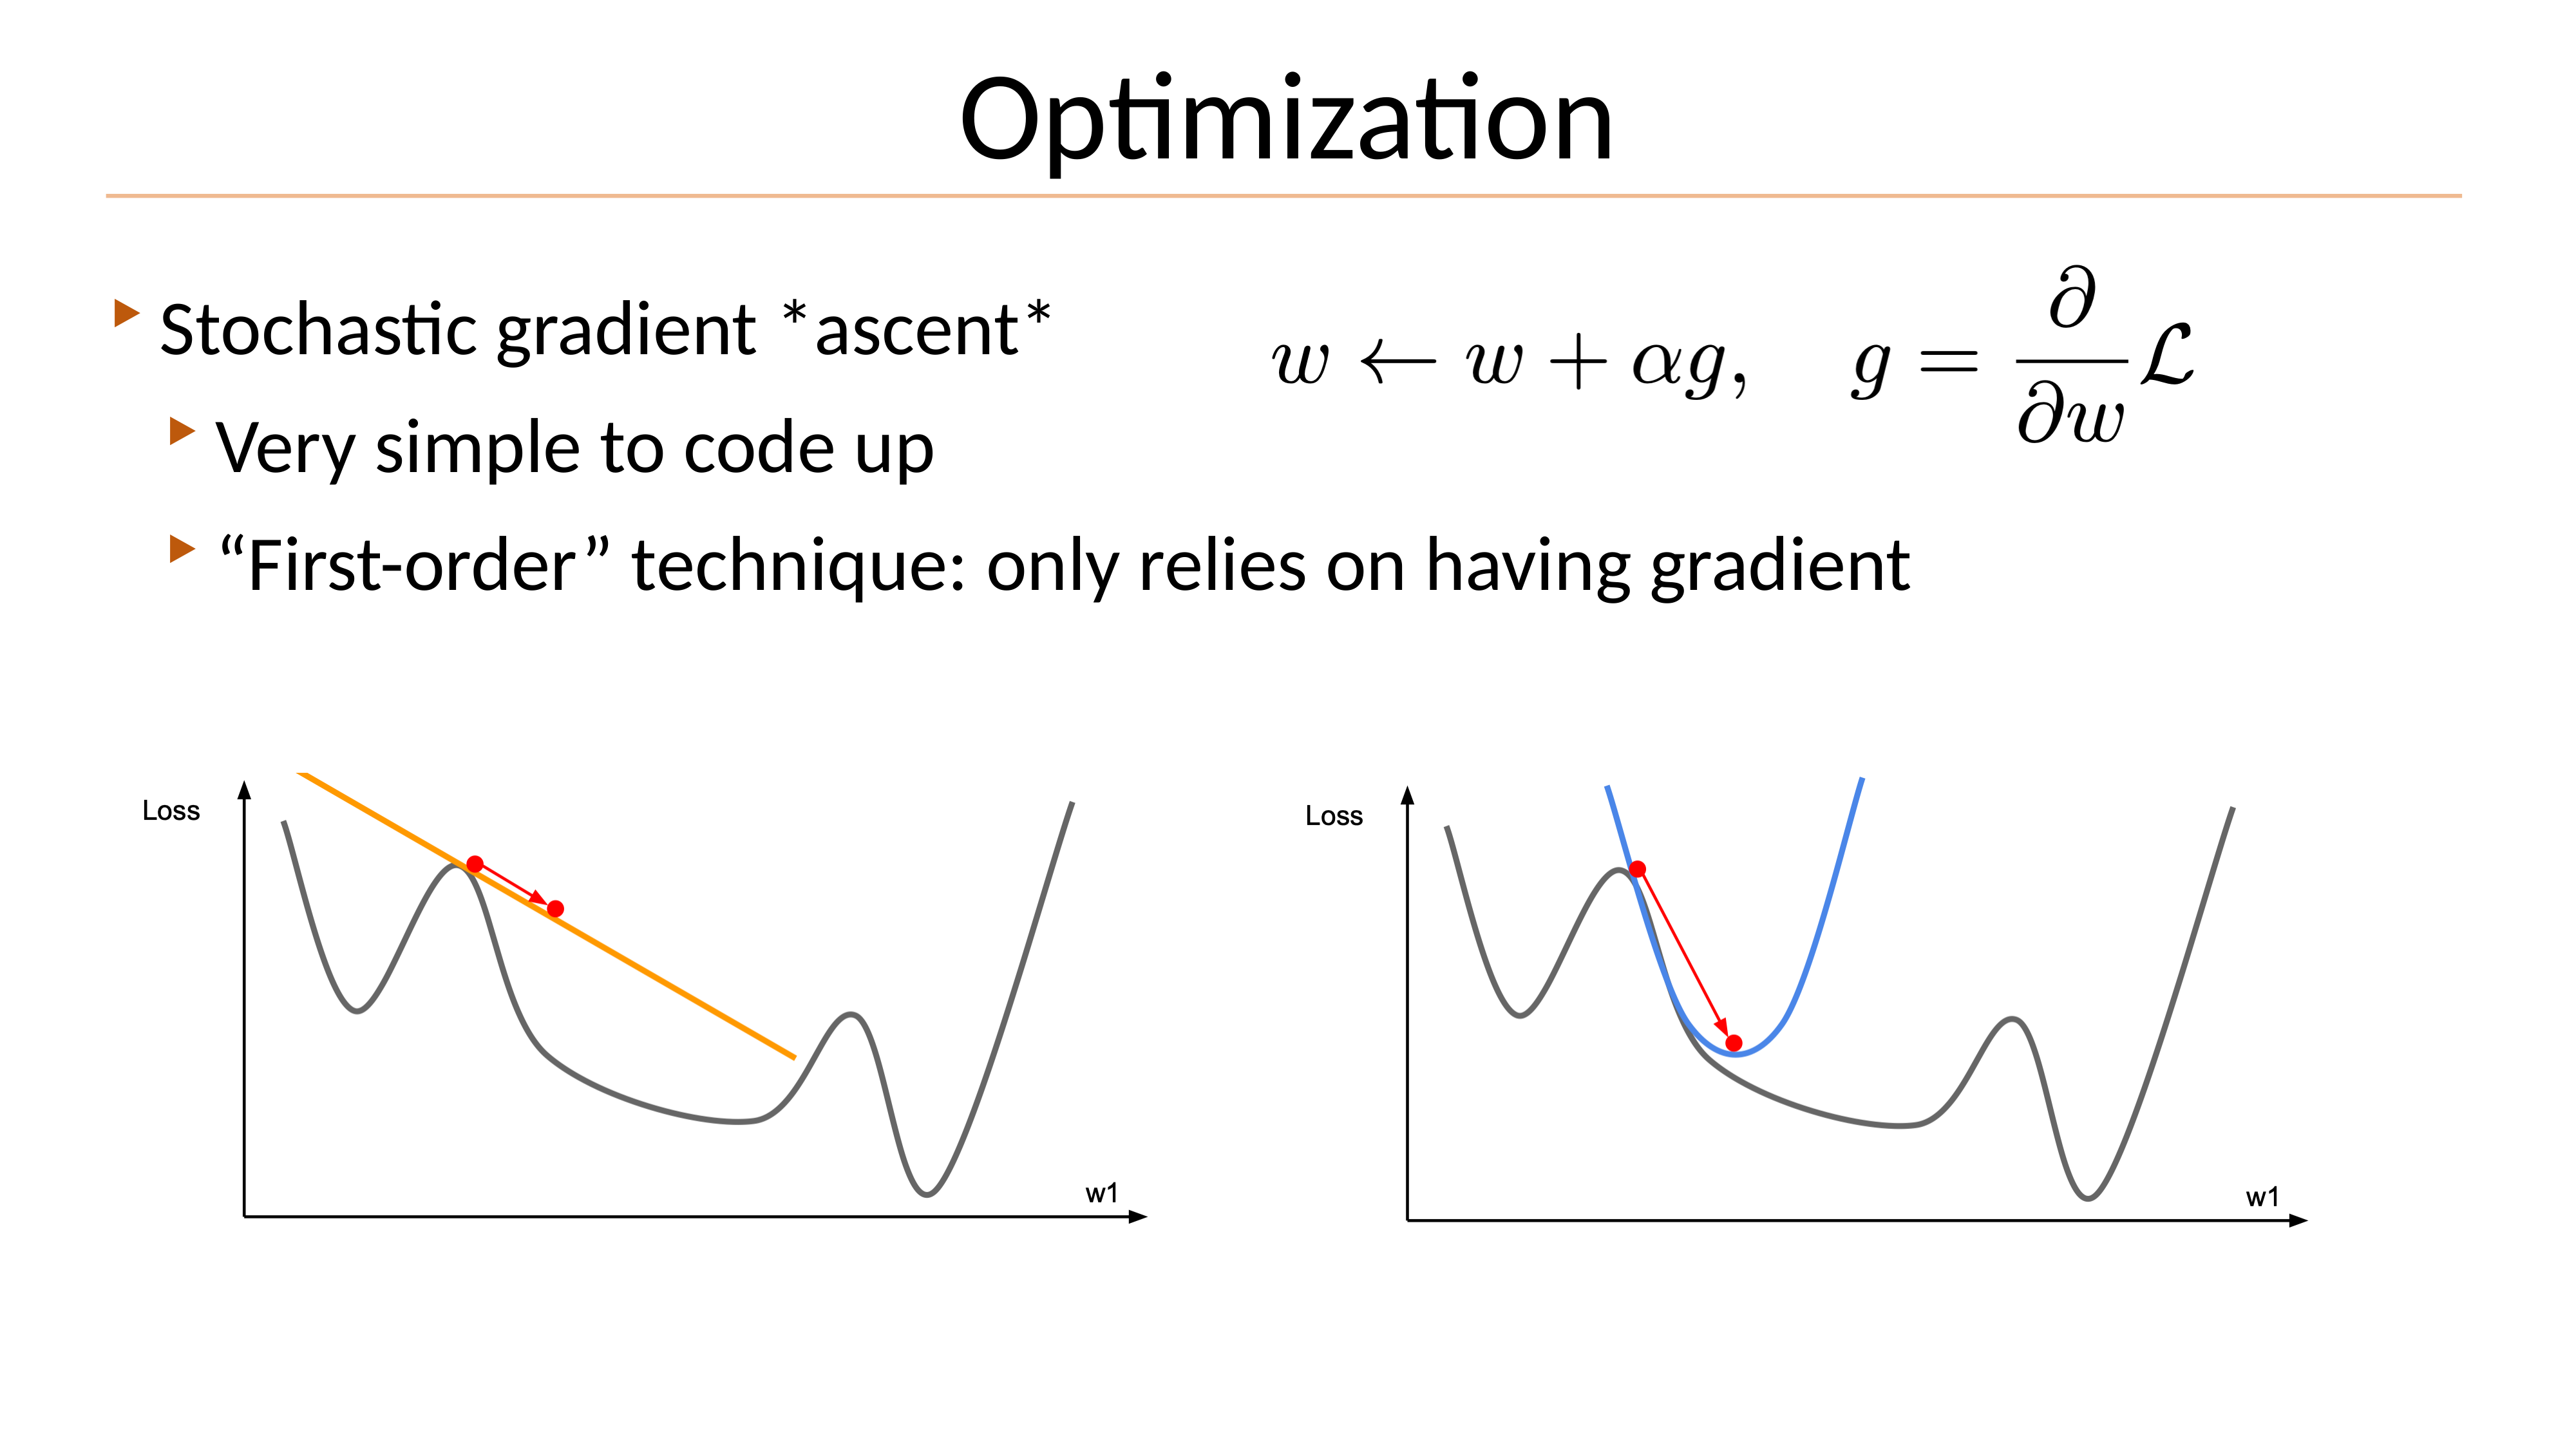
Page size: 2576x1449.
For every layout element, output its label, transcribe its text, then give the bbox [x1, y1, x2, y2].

text_box “First-order” technique: only relies on having gradient [151, 505, 2494, 614]
picture [1271, 263, 2196, 444]
picture [1291, 773, 2334, 1243]
text_box Very simple to code up [151, 387, 1148, 496]
text_box Stochastic gradient *ascent* [95, 269, 1139, 378]
title Optimization [510, 0, 2066, 232]
picture [123, 773, 1192, 1243]
